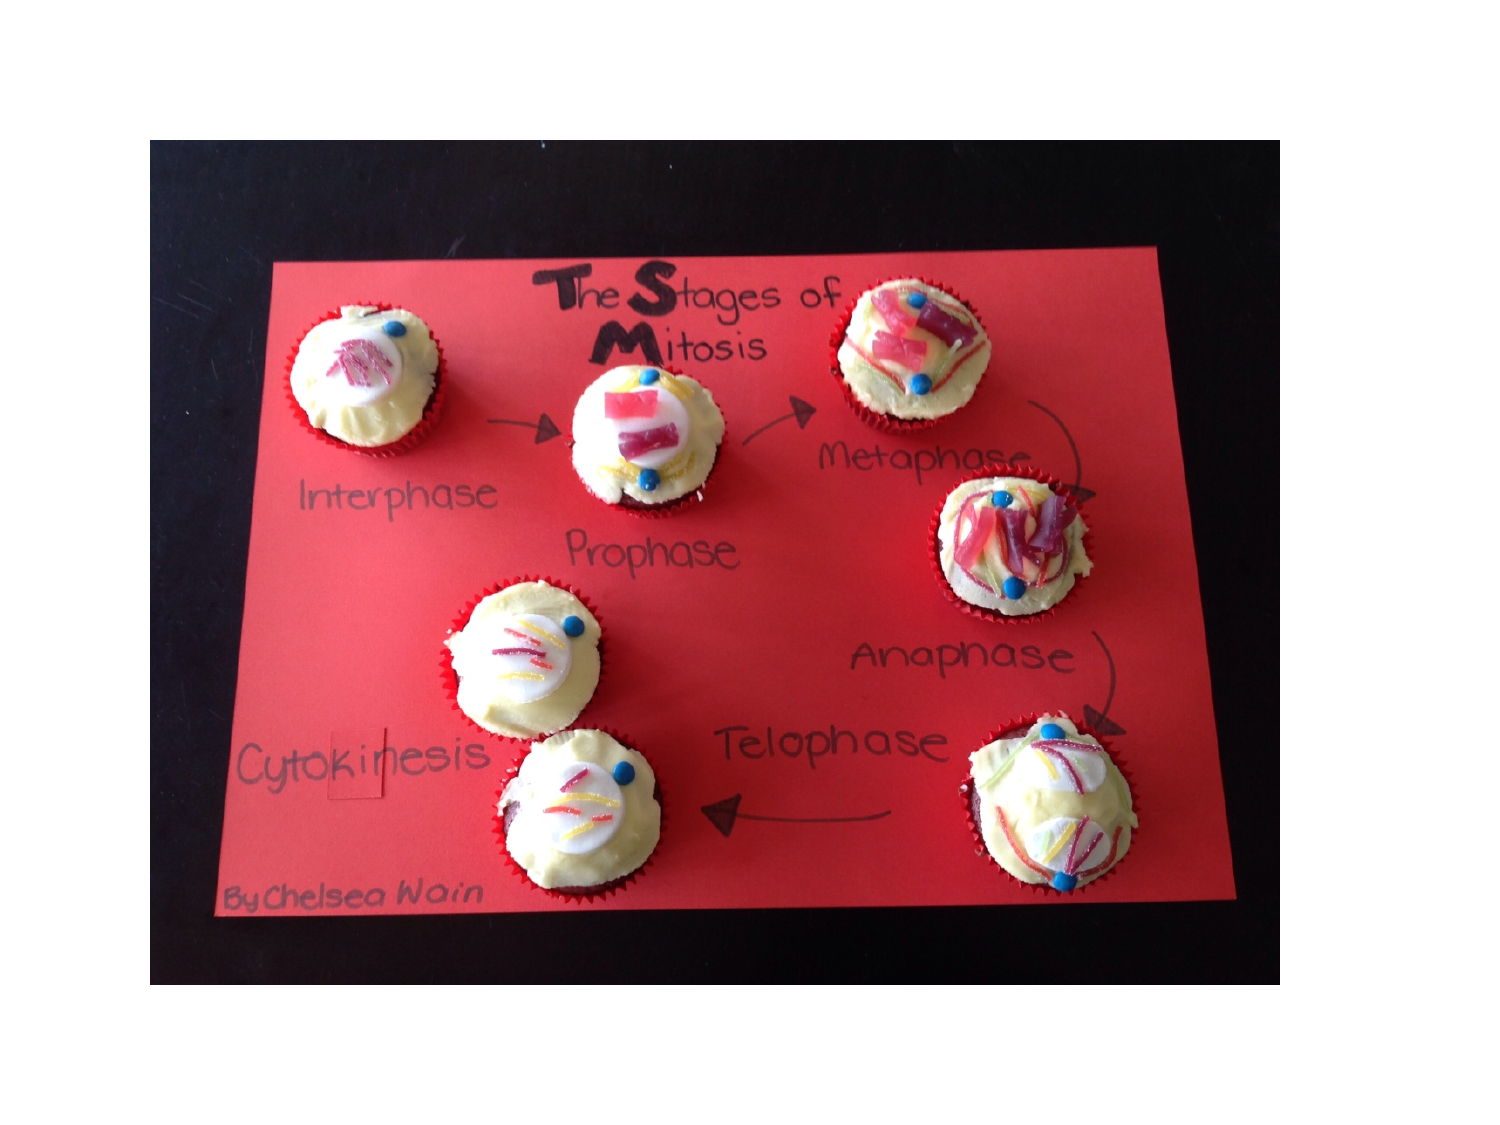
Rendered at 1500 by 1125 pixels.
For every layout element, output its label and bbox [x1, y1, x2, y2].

picture [150, 140, 1280, 985]
